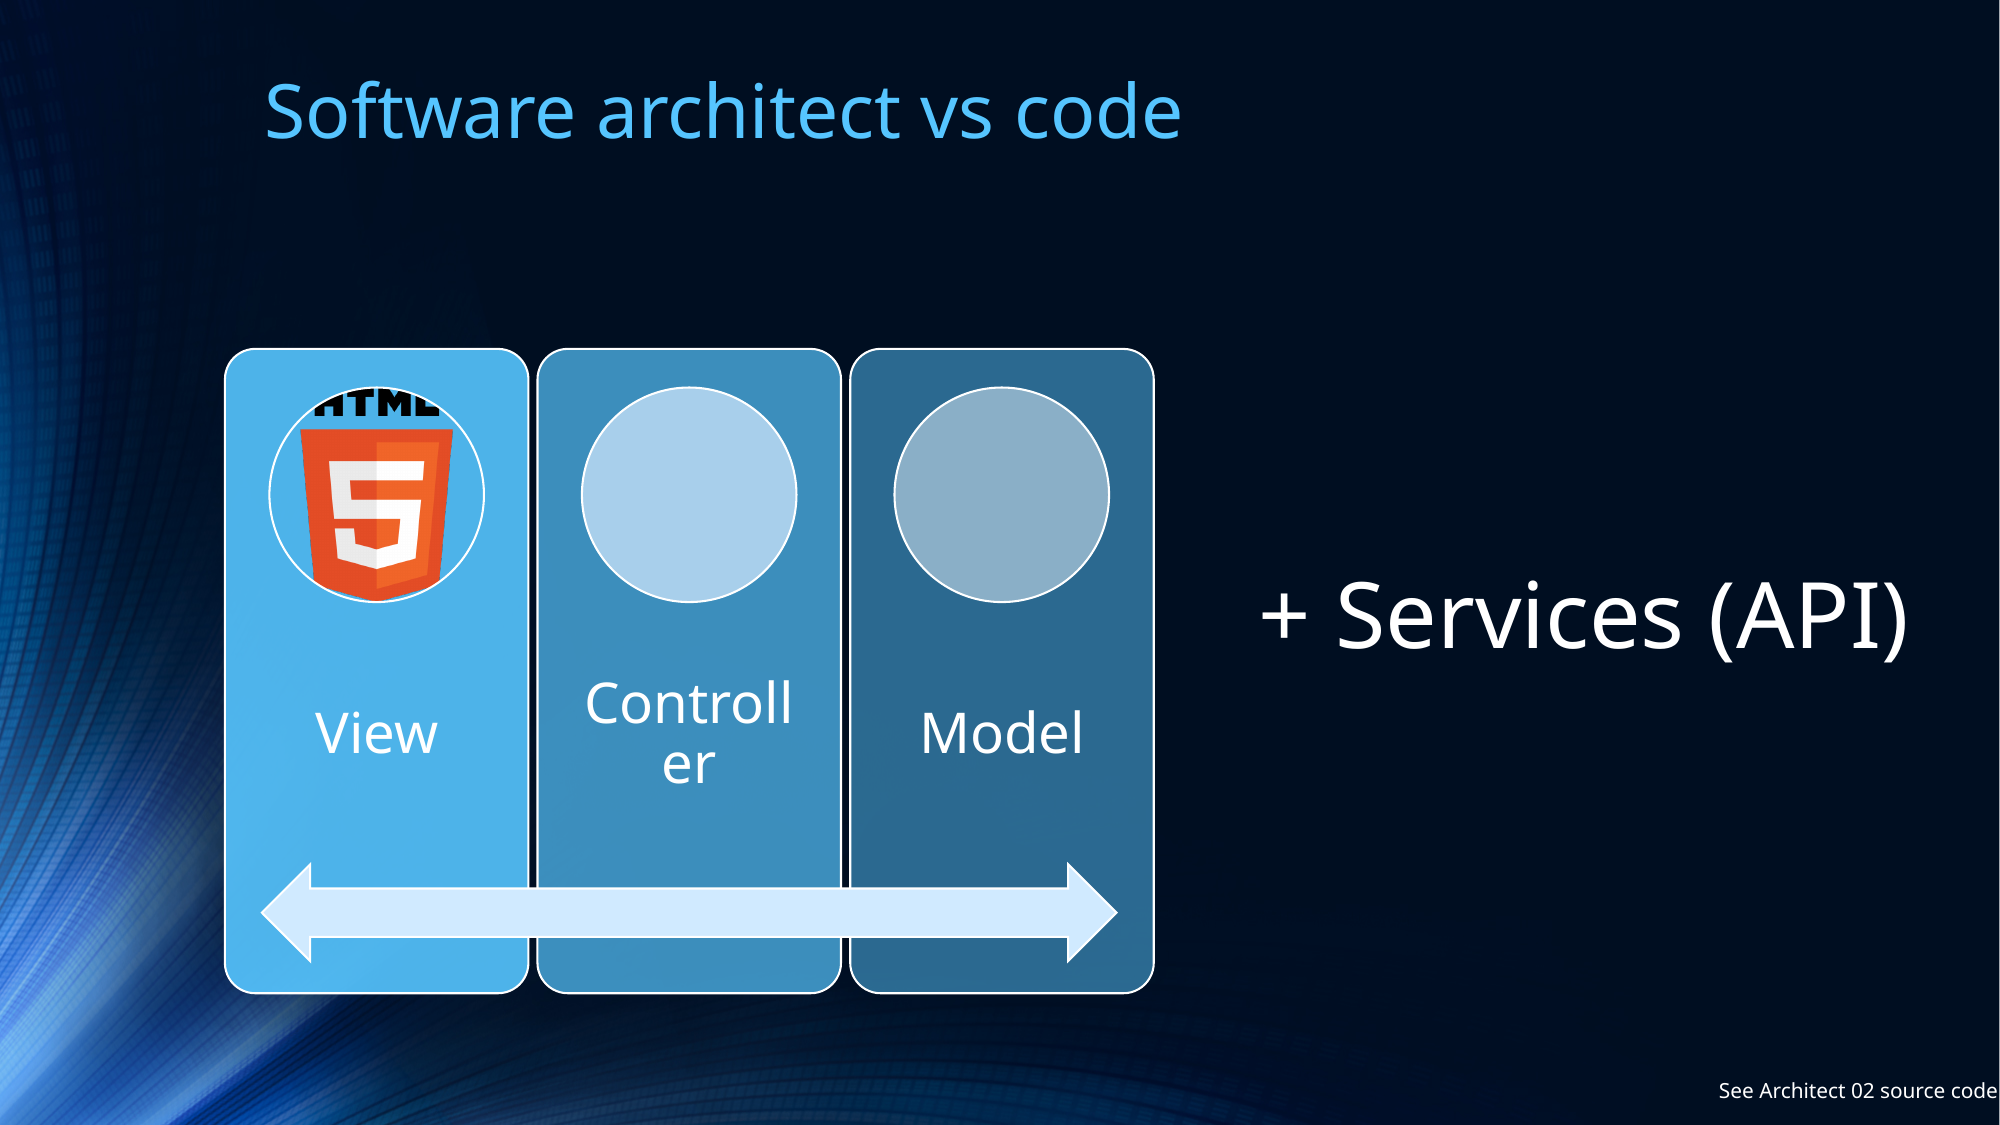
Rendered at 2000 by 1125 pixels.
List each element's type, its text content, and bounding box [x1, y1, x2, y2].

title Software architect vs code [249, 62, 1750, 163]
text_box + Services (API) [1244, 549, 1924, 675]
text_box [224, 348, 1154, 994]
text_box See Architect 02 source code [1704, 1070, 2000, 1110]
picture [0, 0, 2000, 1125]
